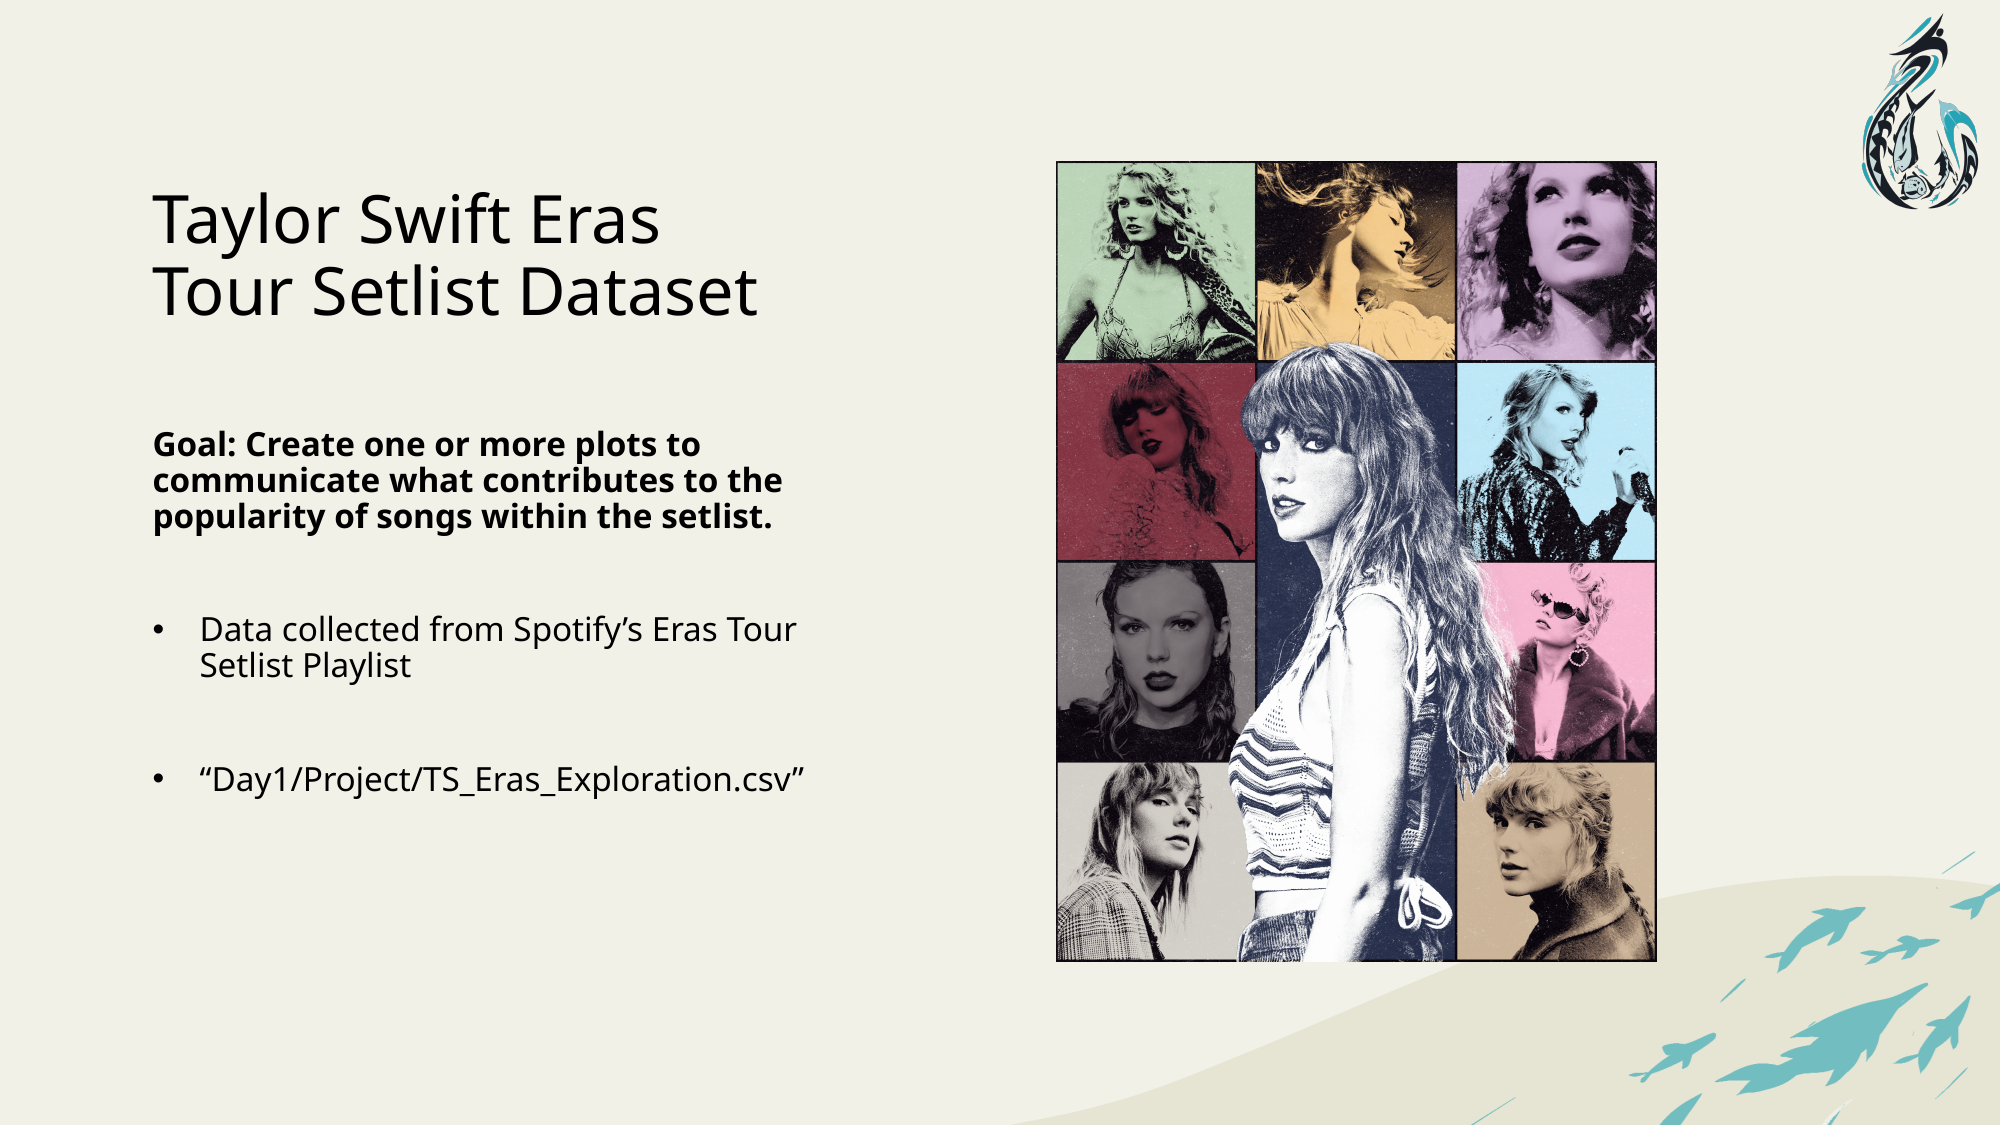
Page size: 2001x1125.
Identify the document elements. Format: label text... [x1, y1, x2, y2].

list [1056, 161, 1657, 962]
picture [1851, 13, 1985, 214]
picture [978, 841, 2000, 1125]
title Taylor Swift Eras Tour Setlist Dataset [137, 75, 783, 338]
list Goal: Create one or more plots to communicate what contributes to the popularity of songs within the setlist. Data collected from Spotify’s Eras Tour Setlist Playlist “Day1/Project/TS_Eras_Exploration.csv” [137, 420, 823, 963]
